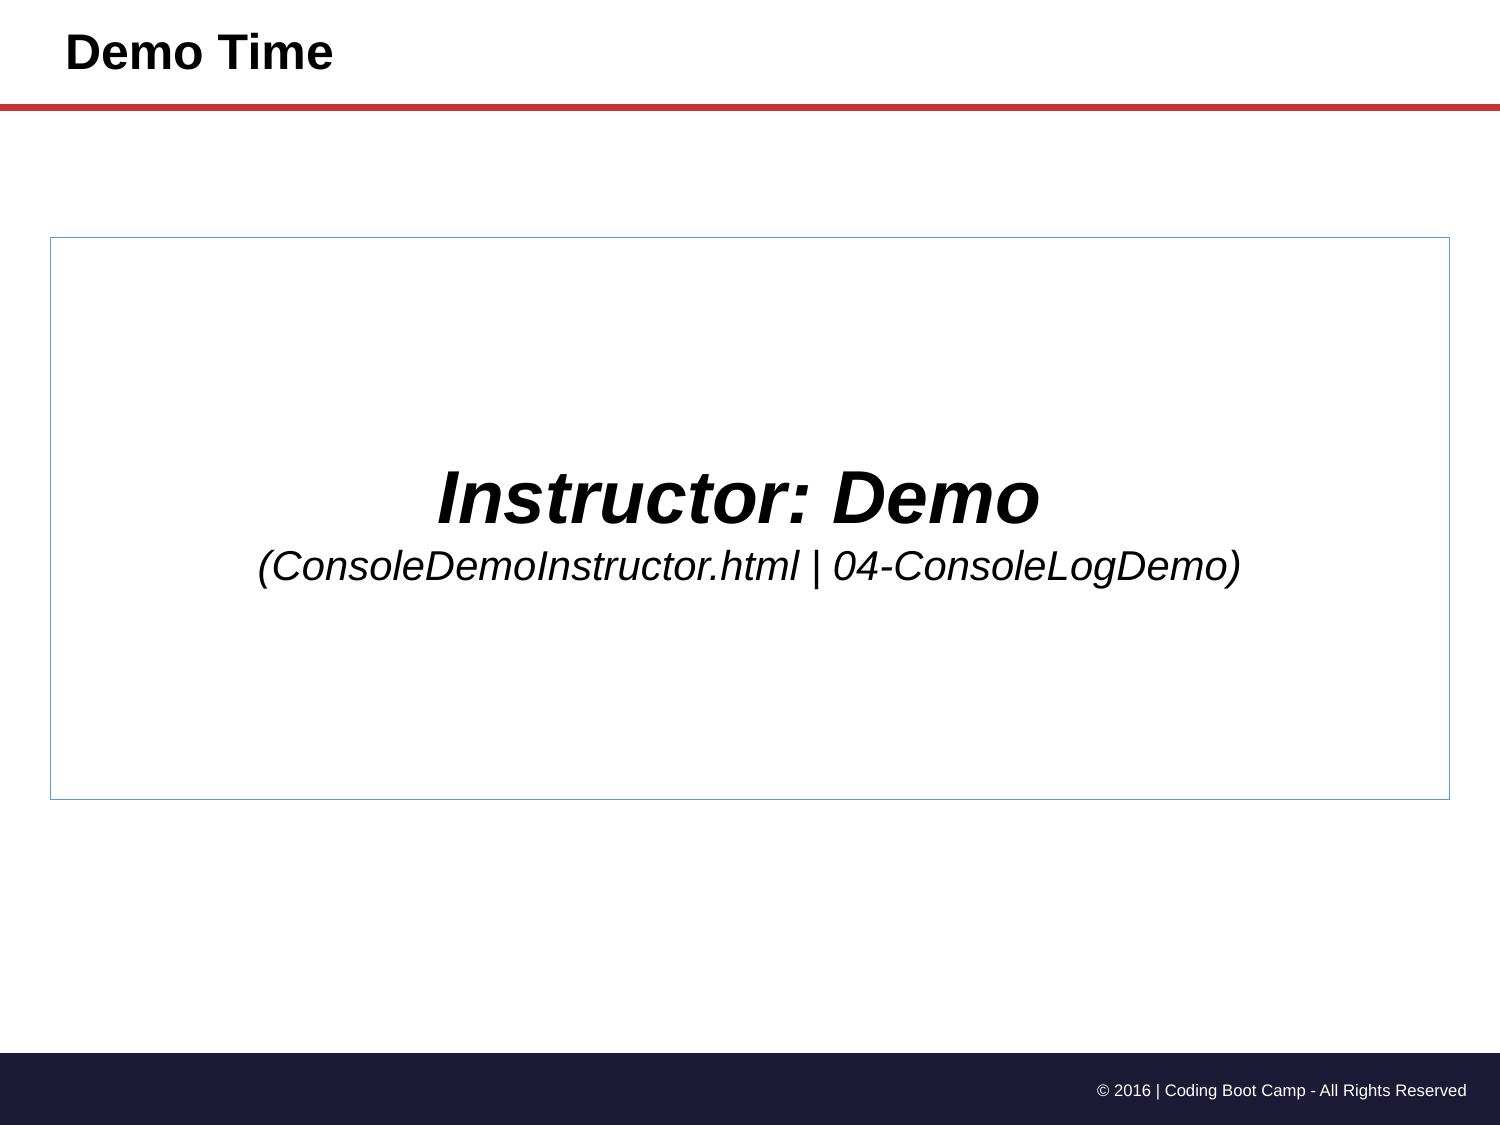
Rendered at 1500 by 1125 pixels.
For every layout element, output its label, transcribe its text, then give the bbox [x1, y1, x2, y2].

title Demo Time [50, 0, 948, 108]
text_box Instructor: Demo (ConsoleDemoInstructor.html | 04-ConsoleLogDemo) [50, 237, 1450, 800]
